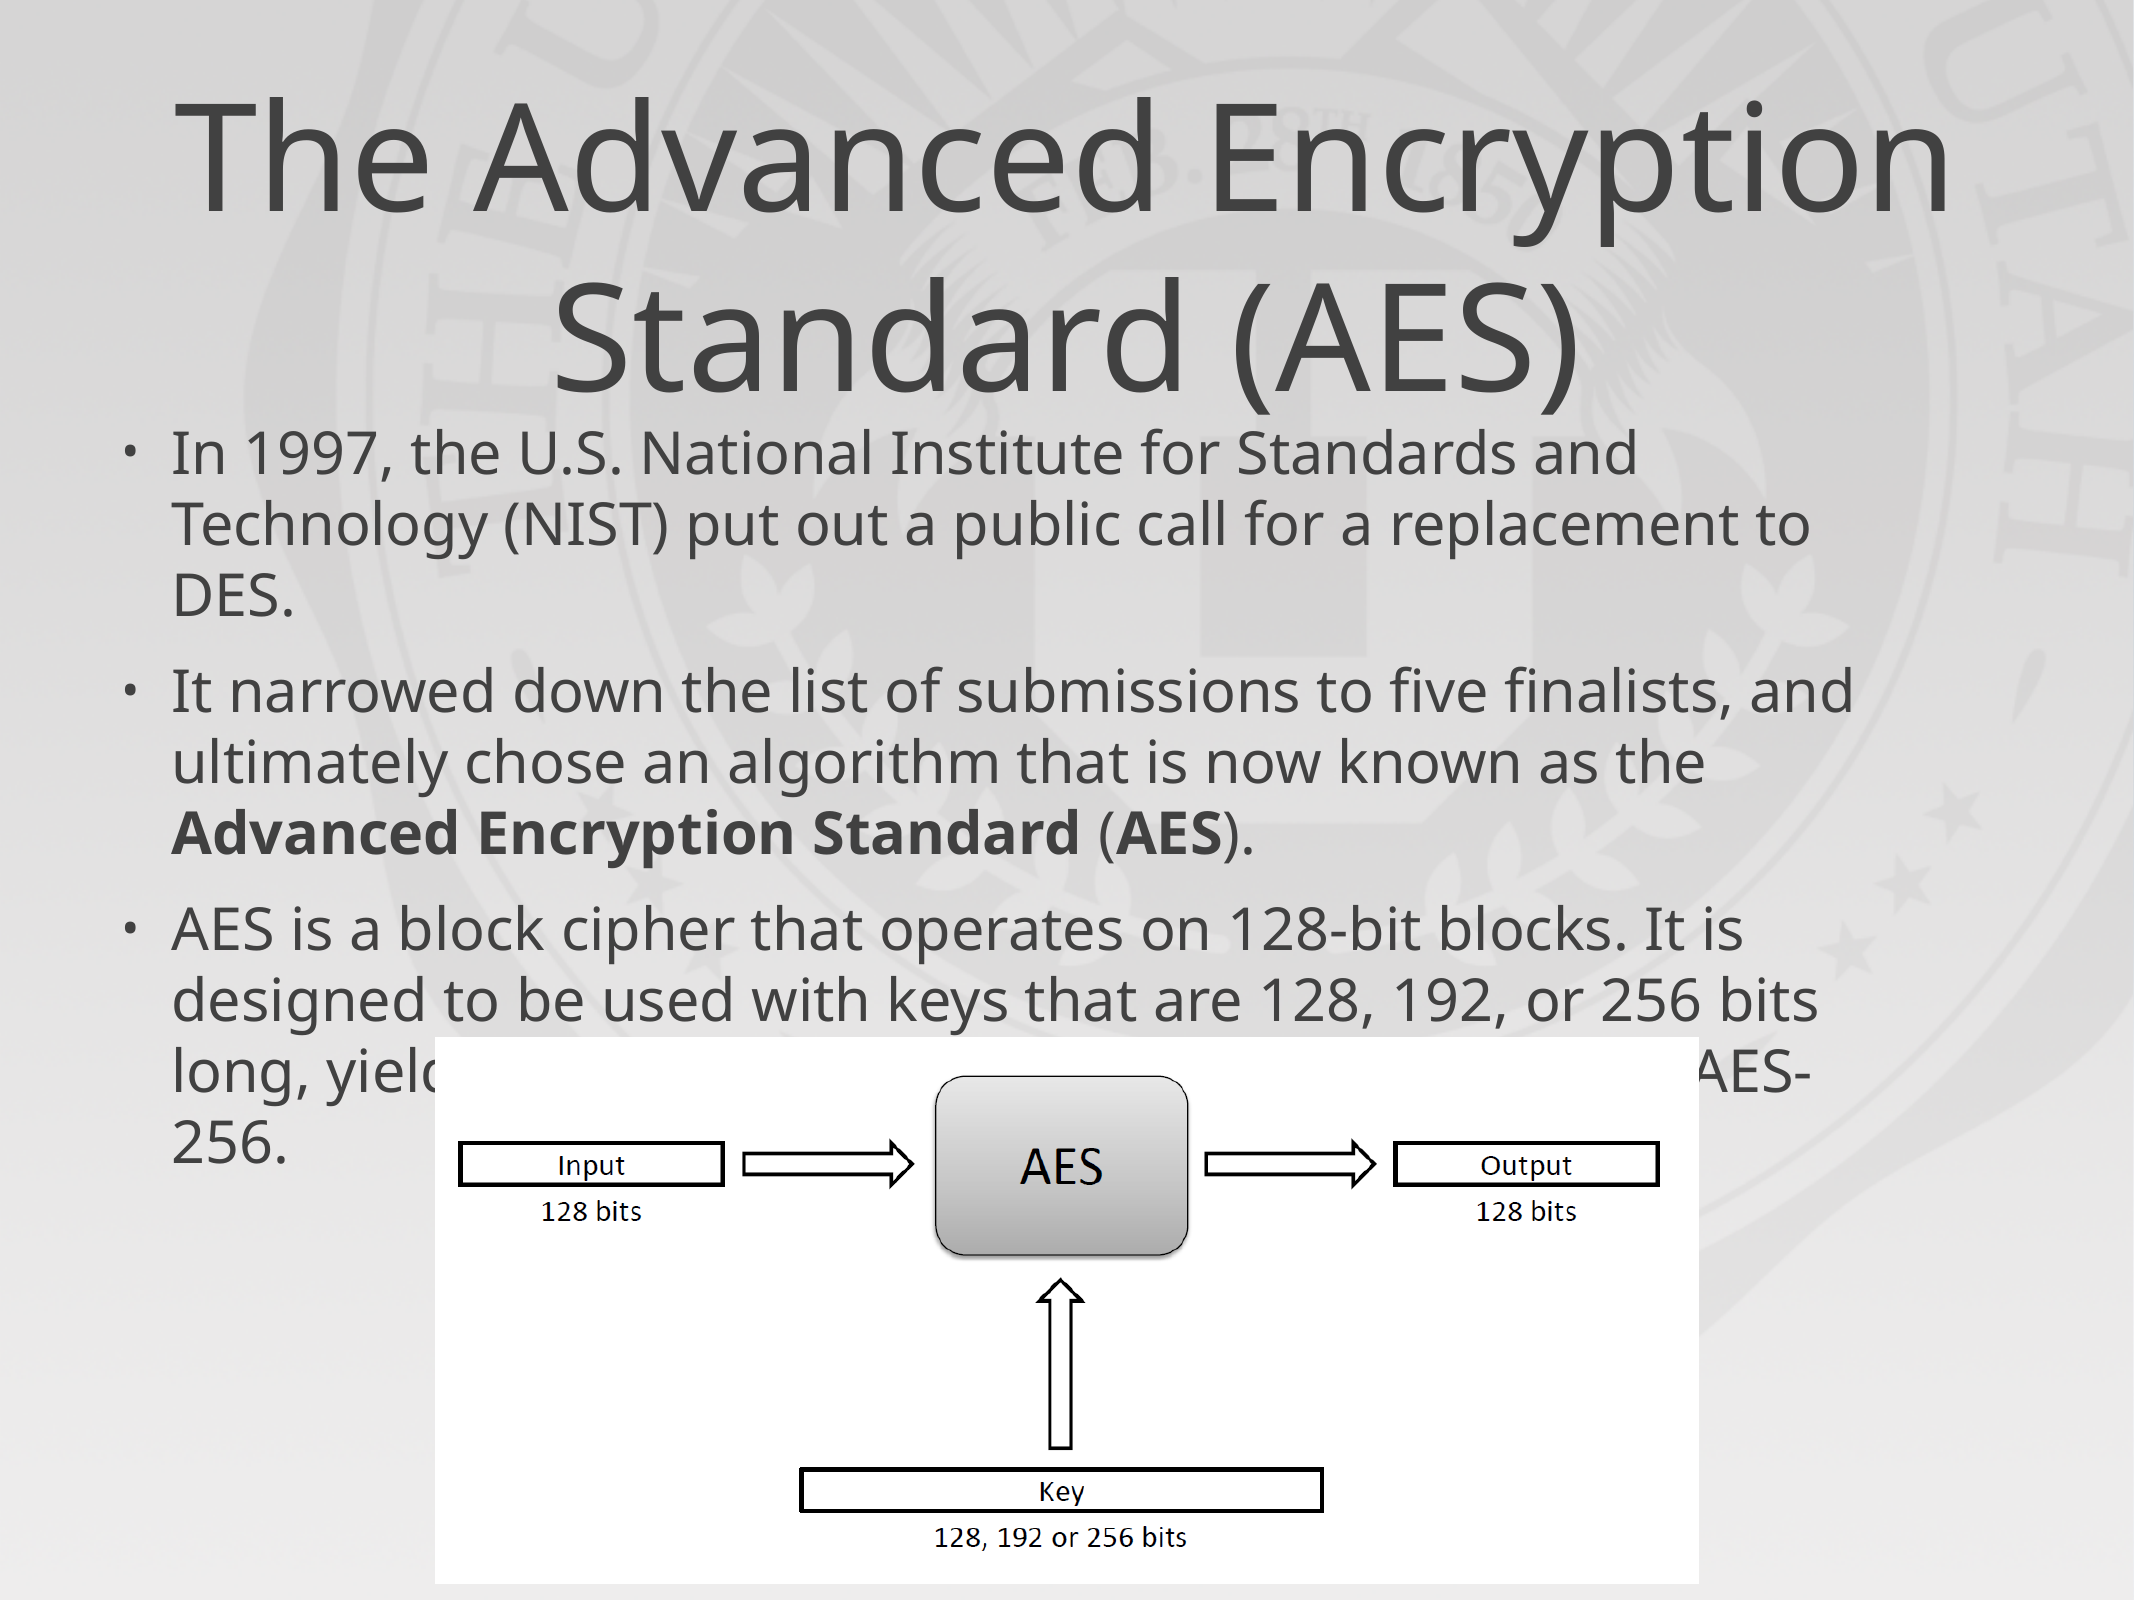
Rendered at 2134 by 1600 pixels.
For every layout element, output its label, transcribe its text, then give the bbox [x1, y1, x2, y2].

picture [0, 0, 2134, 1600]
title The Advanced Encryption Standard (AES) [58, 41, 2075, 442]
list In 1997, the U.S. National Institute for Standards and Technology (NIST) put out a public call for a replacement to DES. It narrowed down the list of submissions to five finalists, and ultimately chose an algorithm that is now known as the Advanced Encryption Standard (AES). AES is a block cipher that operates on 128-bit blocks. It is designed to be used with keys that are 128, 192, or 256 bits long, yielding ciphers known as AES-128, AES-192, and AES-256. [106, 407, 1938, 1150]
